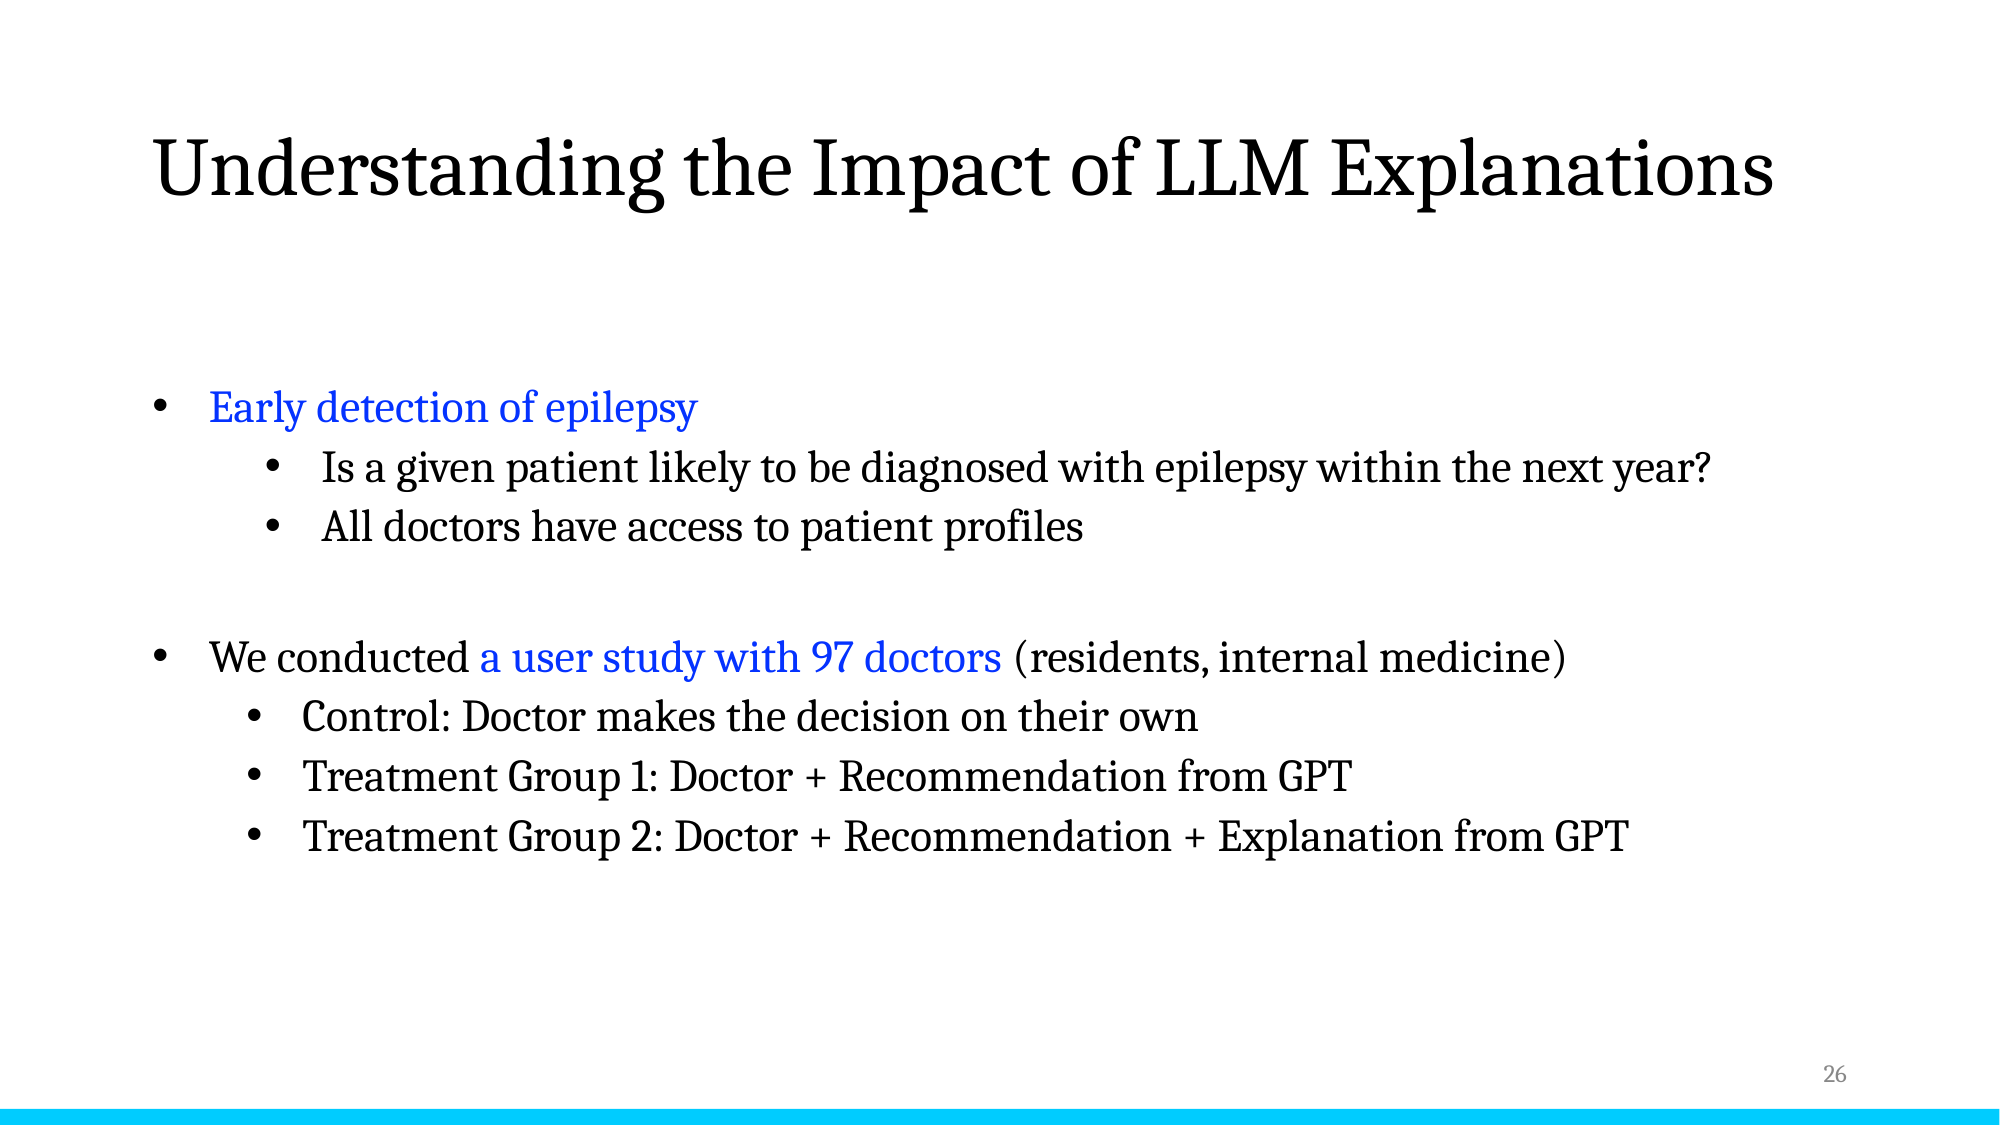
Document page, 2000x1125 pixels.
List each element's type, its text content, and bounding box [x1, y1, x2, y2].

title Understanding the Impact of LLM Explanations [137, 59, 1863, 278]
list Early detection of epilepsy Is a given patient likely to be diagnosed with epilepsy within the next year? All doctors have access to patient profiles We conducted a user study with 97 doctors (residents, internal medicine) Control: Doctor makes the decision on their own Treatment Group 1: Doctor + Recommendation from GPT Treatment Group 2: Doctor + Recommendation + Explanation from GPT [137, 299, 1954, 1043]
slide_number 26 [1412, 1042, 1862, 1103]
